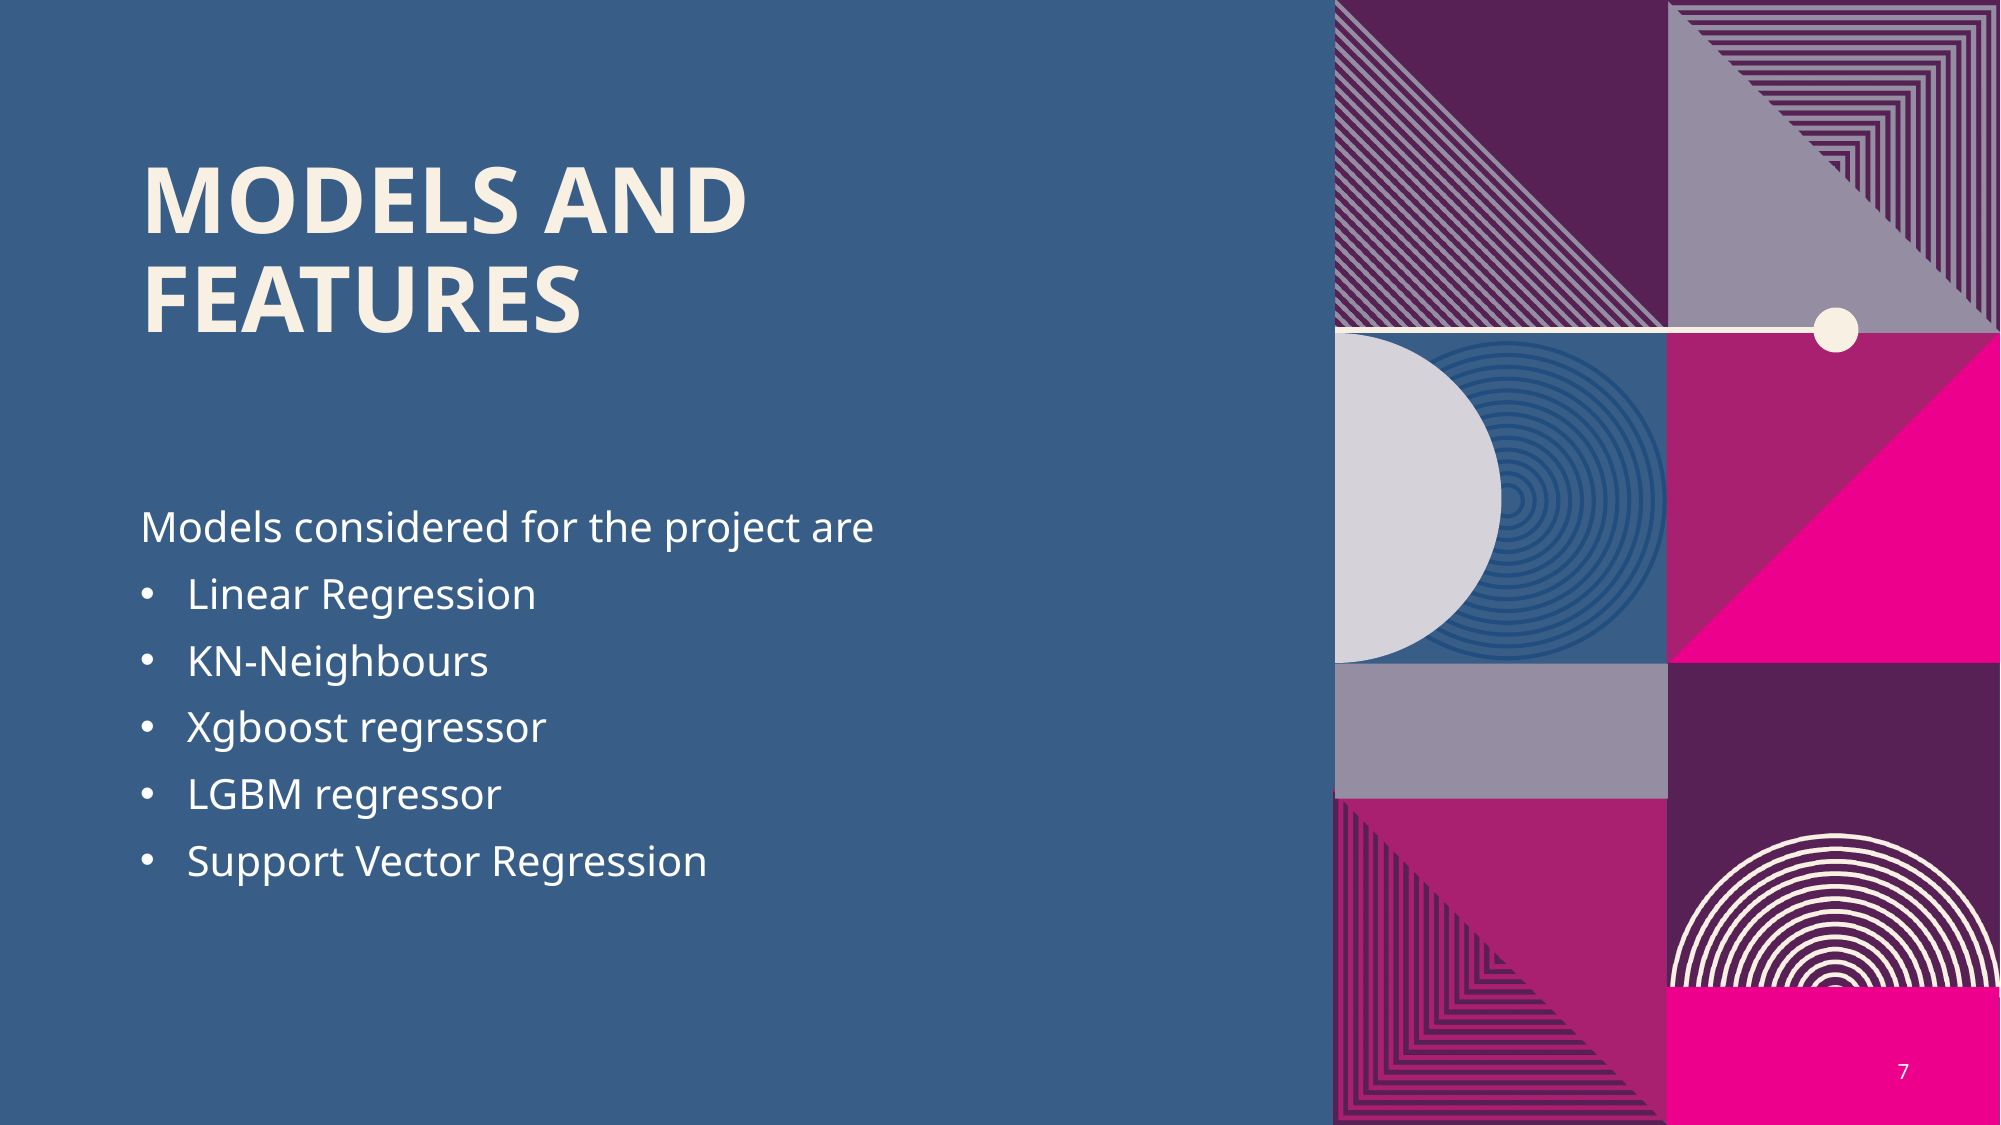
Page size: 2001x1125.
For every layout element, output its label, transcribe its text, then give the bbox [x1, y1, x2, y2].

picture [1333, 791, 1667, 1125]
picture [1335, 0, 2001, 333]
slide_number 7 [1849, 1042, 1925, 1103]
list Models considered for the project are Linear Regression KN-Neighbours Xgboost regressor LGBM regressor Support Vector Regression [125, 501, 1208, 1043]
title MODELs AND FEATURES [125, 146, 1206, 413]
picture [1669, 833, 2001, 998]
